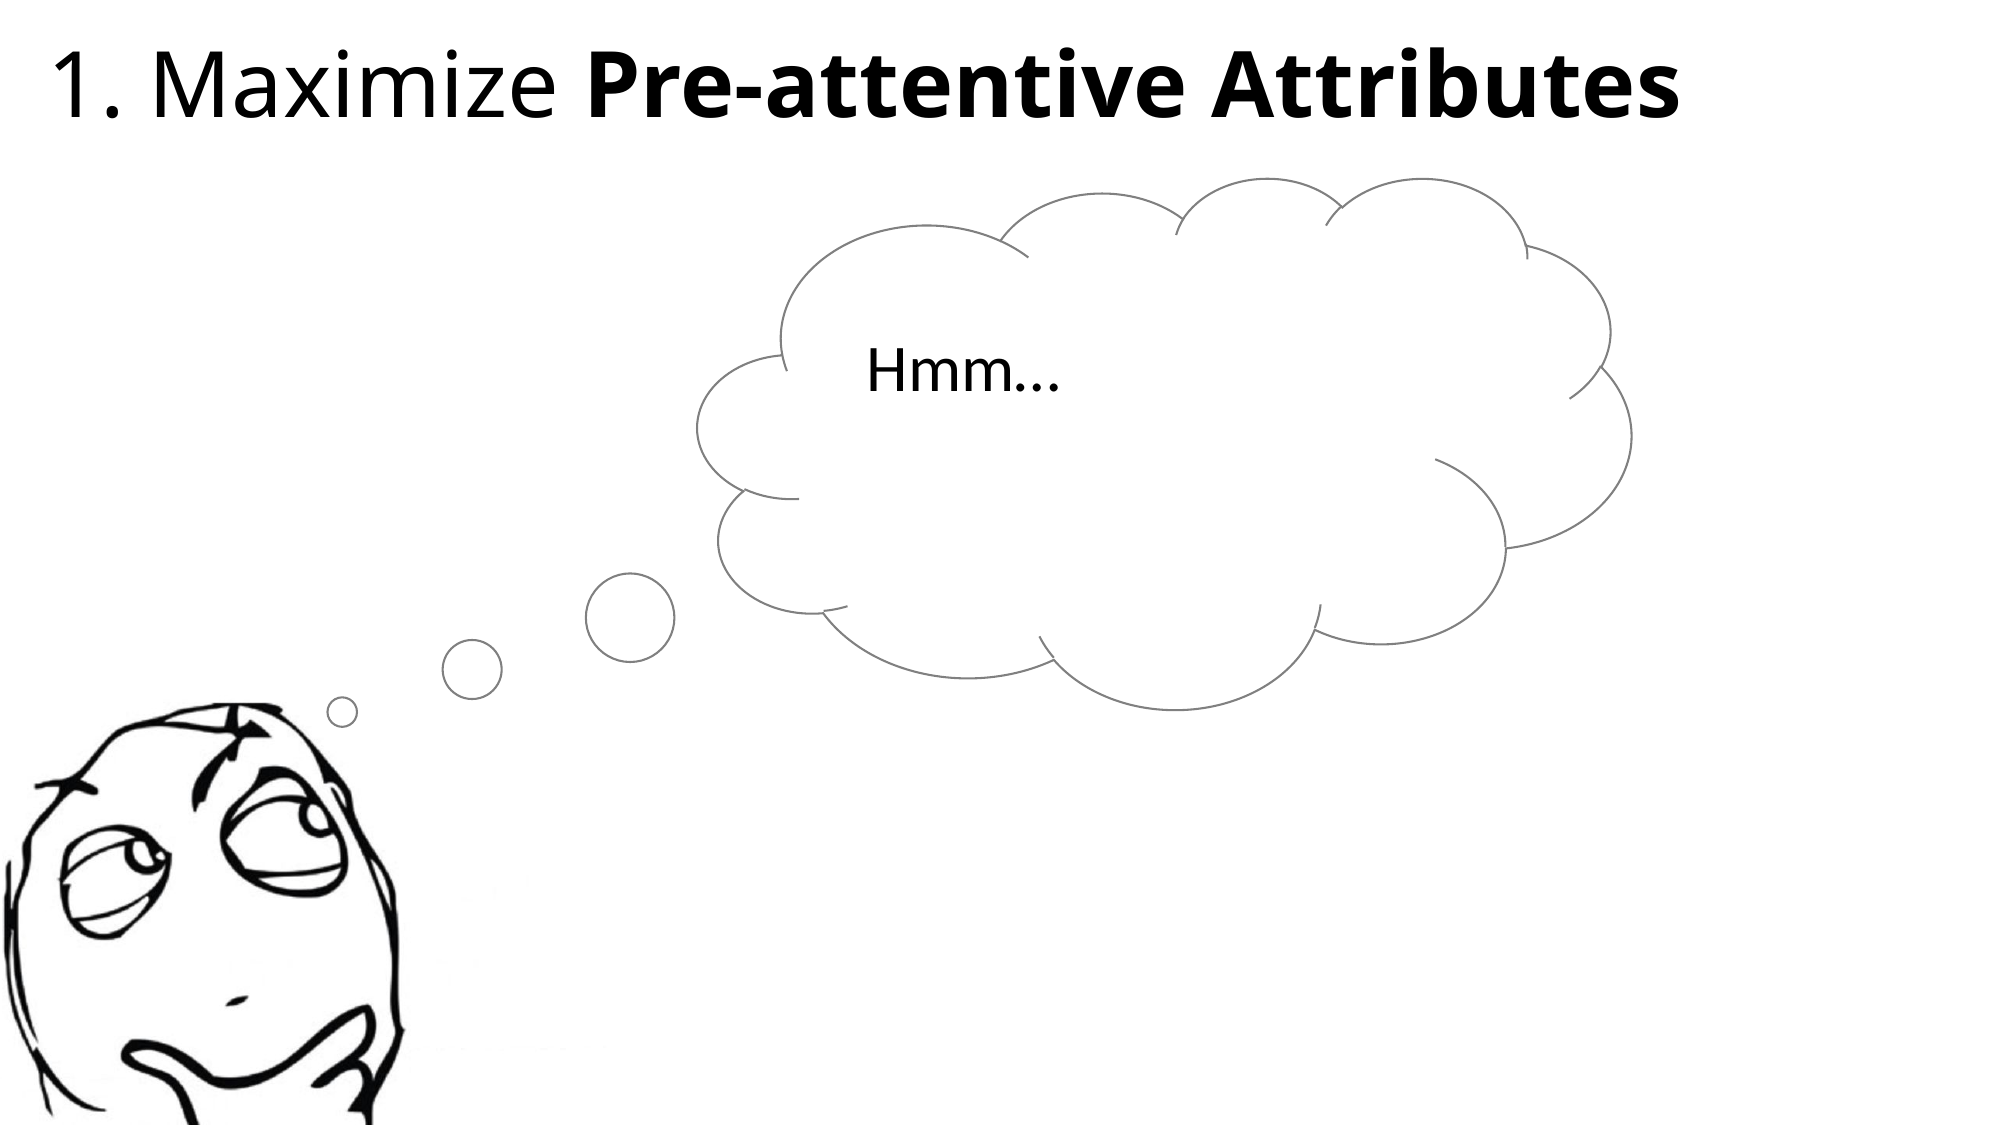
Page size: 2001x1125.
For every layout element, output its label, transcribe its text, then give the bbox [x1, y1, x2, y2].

picture [0, 627, 705, 1125]
title 1. Maximize Pre-attentive Attributes [32, 0, 1758, 197]
text_box [695, 177, 1633, 712]
text_box Hmm… [852, 317, 1534, 413]
text_box [584, 572, 676, 627]
